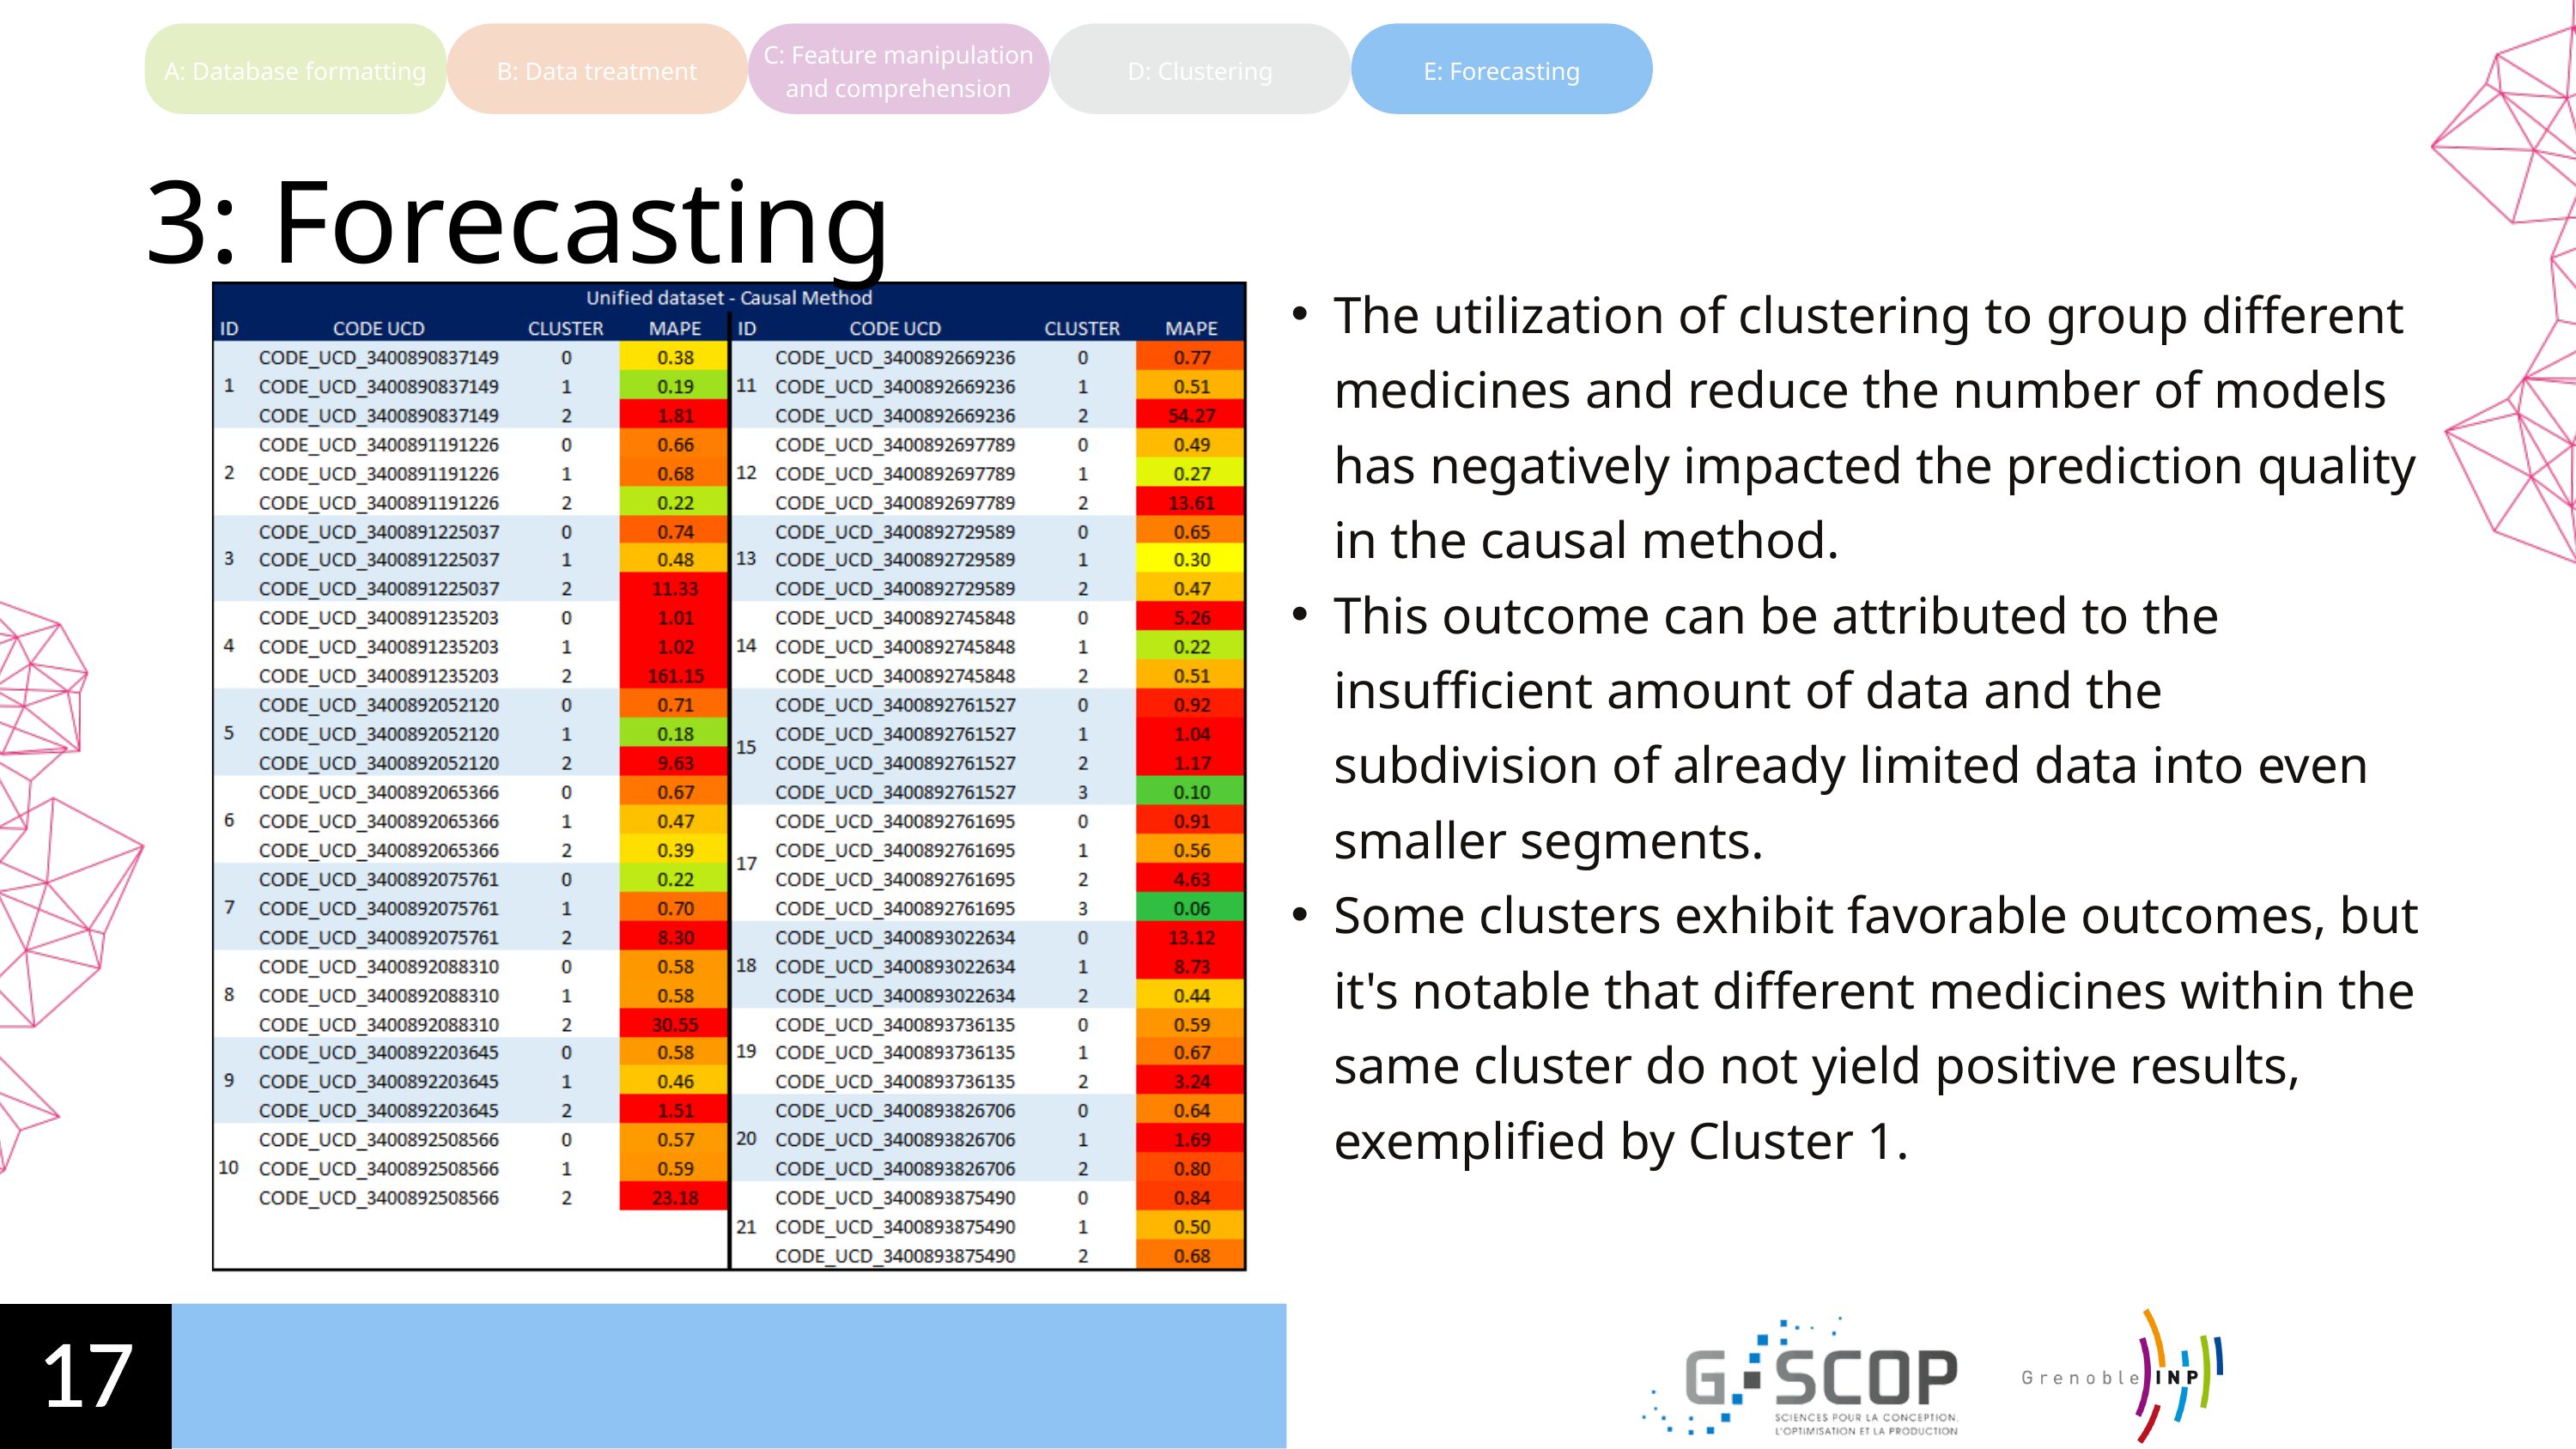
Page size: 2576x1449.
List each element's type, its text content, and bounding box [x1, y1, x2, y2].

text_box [1636, 1308, 2224, 1444]
text_box [2431, 0, 2576, 565]
text_box 3: Forecasting [144, 125, 1905, 286]
text_box The utilization of clustering to group different medicines and reduce the number of models has negatively impacted the prediction quality in the causal method. This outcome can be attributed to the insufficient amount of data and the subdivision of already limited data into even smaller segments. Some clusters exhibit favorable outcomes, but it's notable that different medicines within the same cluster do not yield positive results, exemplified by Cluster 1. [1248, 268, 2432, 1169]
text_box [0, 1303, 1287, 1449]
text_box [211, 286, 1249, 1273]
text_box [0, 592, 145, 1197]
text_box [144, 23, 1654, 114]
